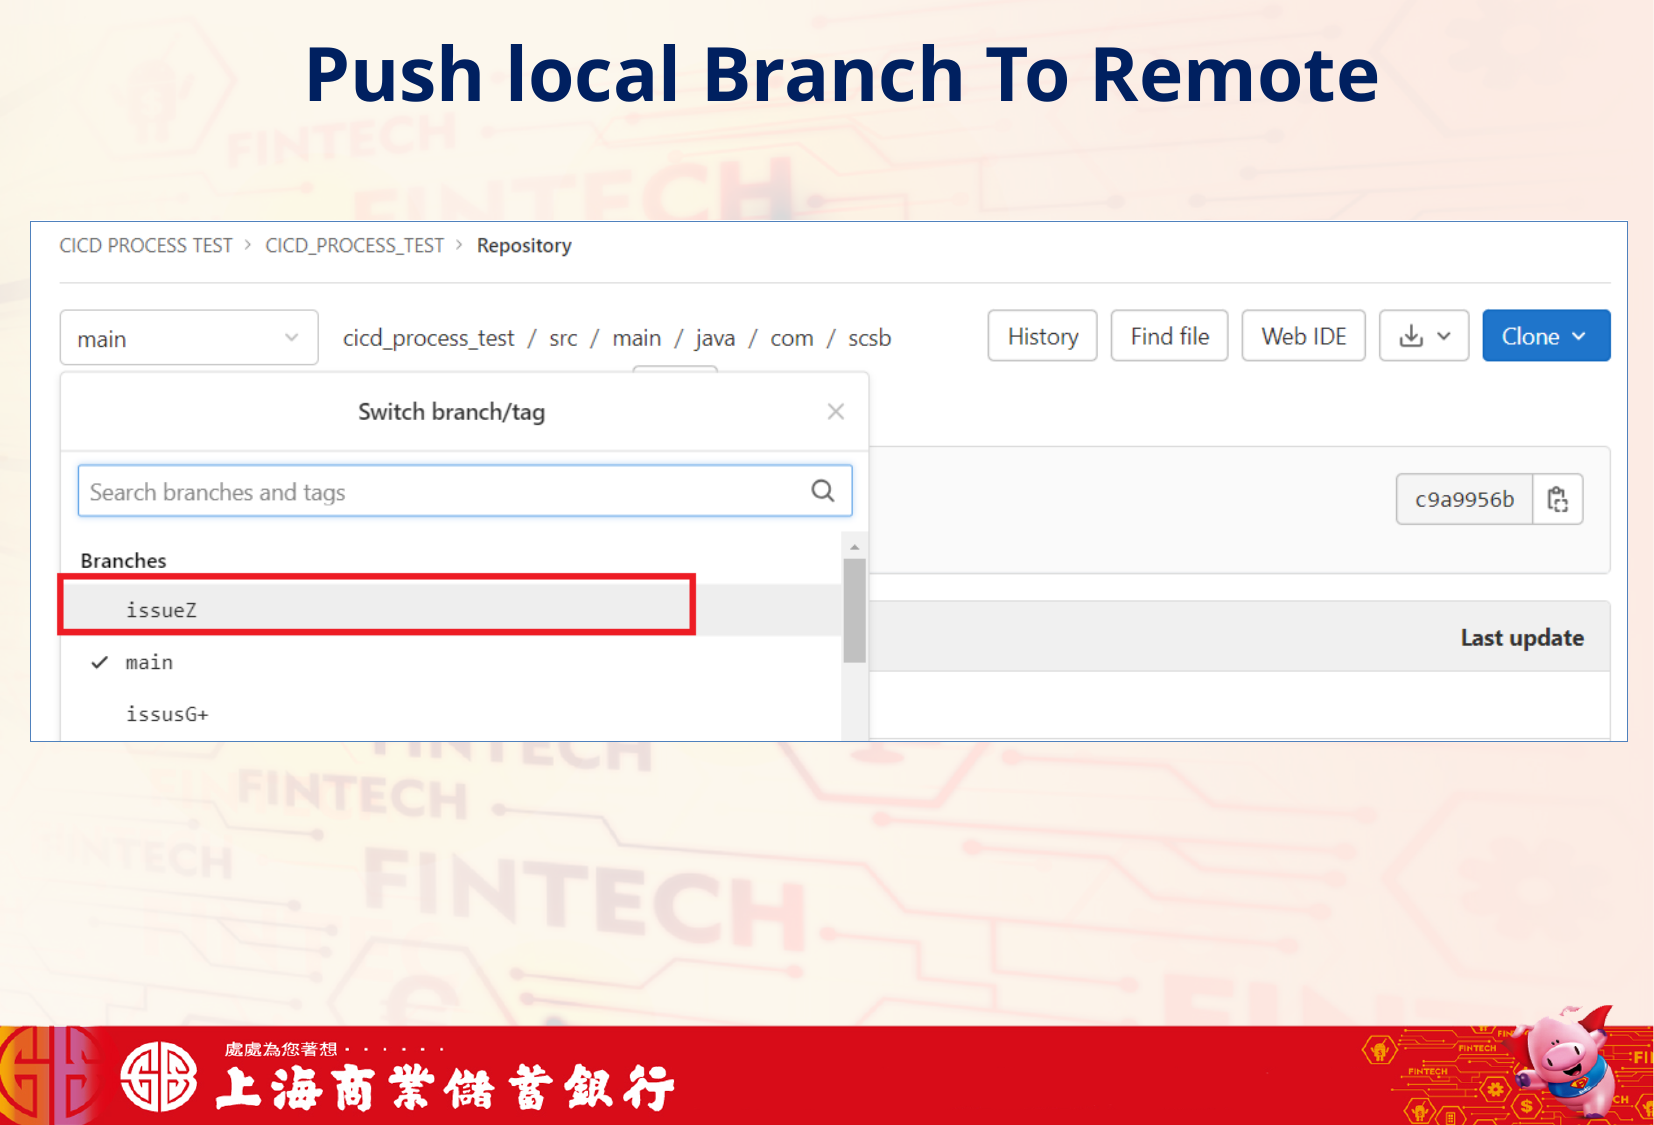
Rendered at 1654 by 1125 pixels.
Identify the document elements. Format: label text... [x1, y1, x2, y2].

title Push local Branch To Remote [162, 11, 1523, 131]
picture [0, 0, 1654, 1125]
